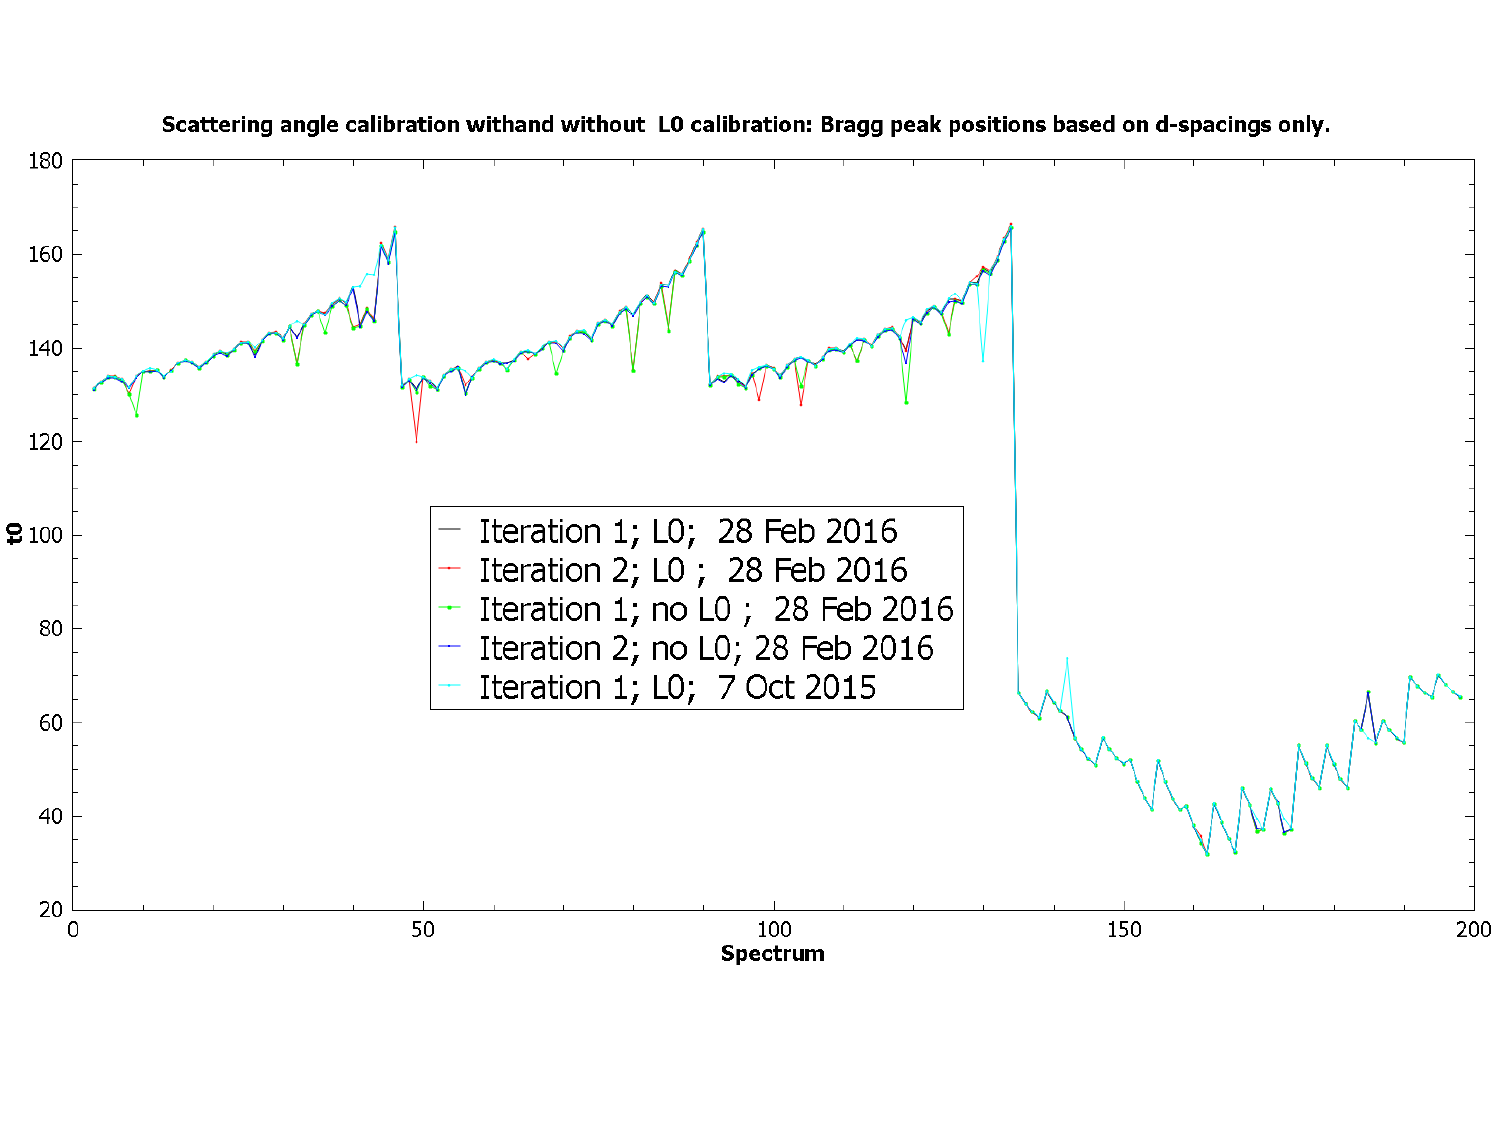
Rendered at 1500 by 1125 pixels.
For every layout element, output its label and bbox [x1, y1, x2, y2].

picture [0, 110, 1493, 966]
